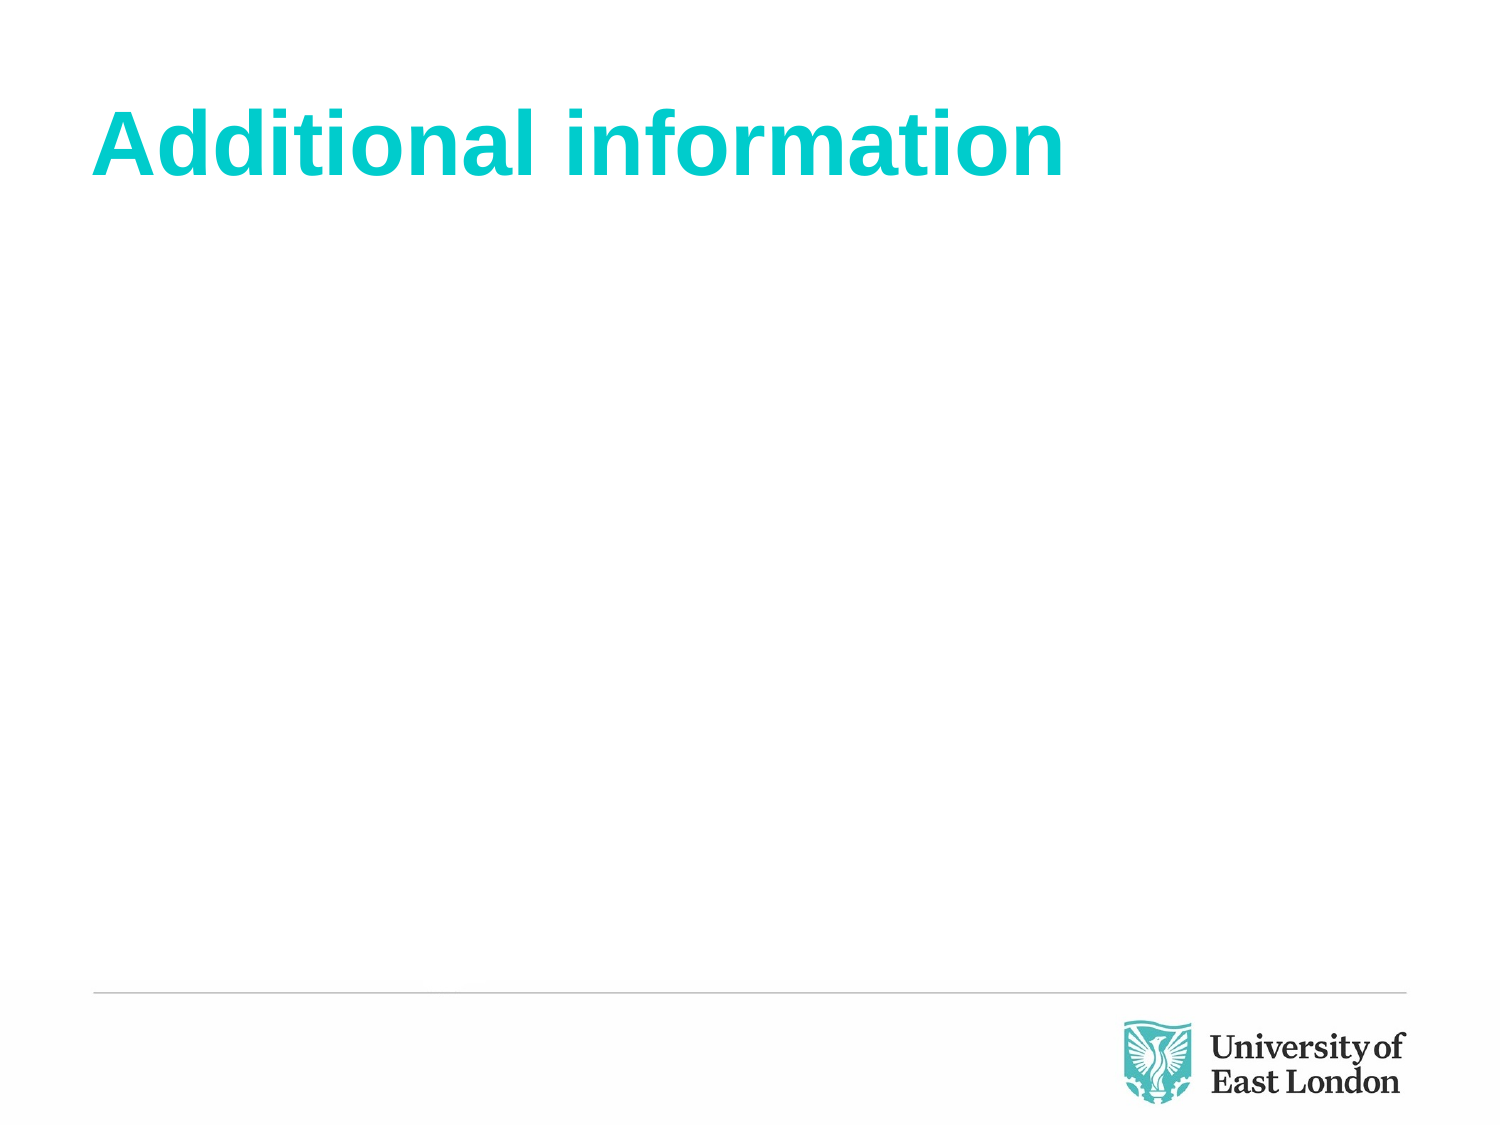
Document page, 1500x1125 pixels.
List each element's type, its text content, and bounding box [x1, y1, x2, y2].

title Additional information [75, 45, 1425, 233]
picture [0, 980, 1500, 1125]
